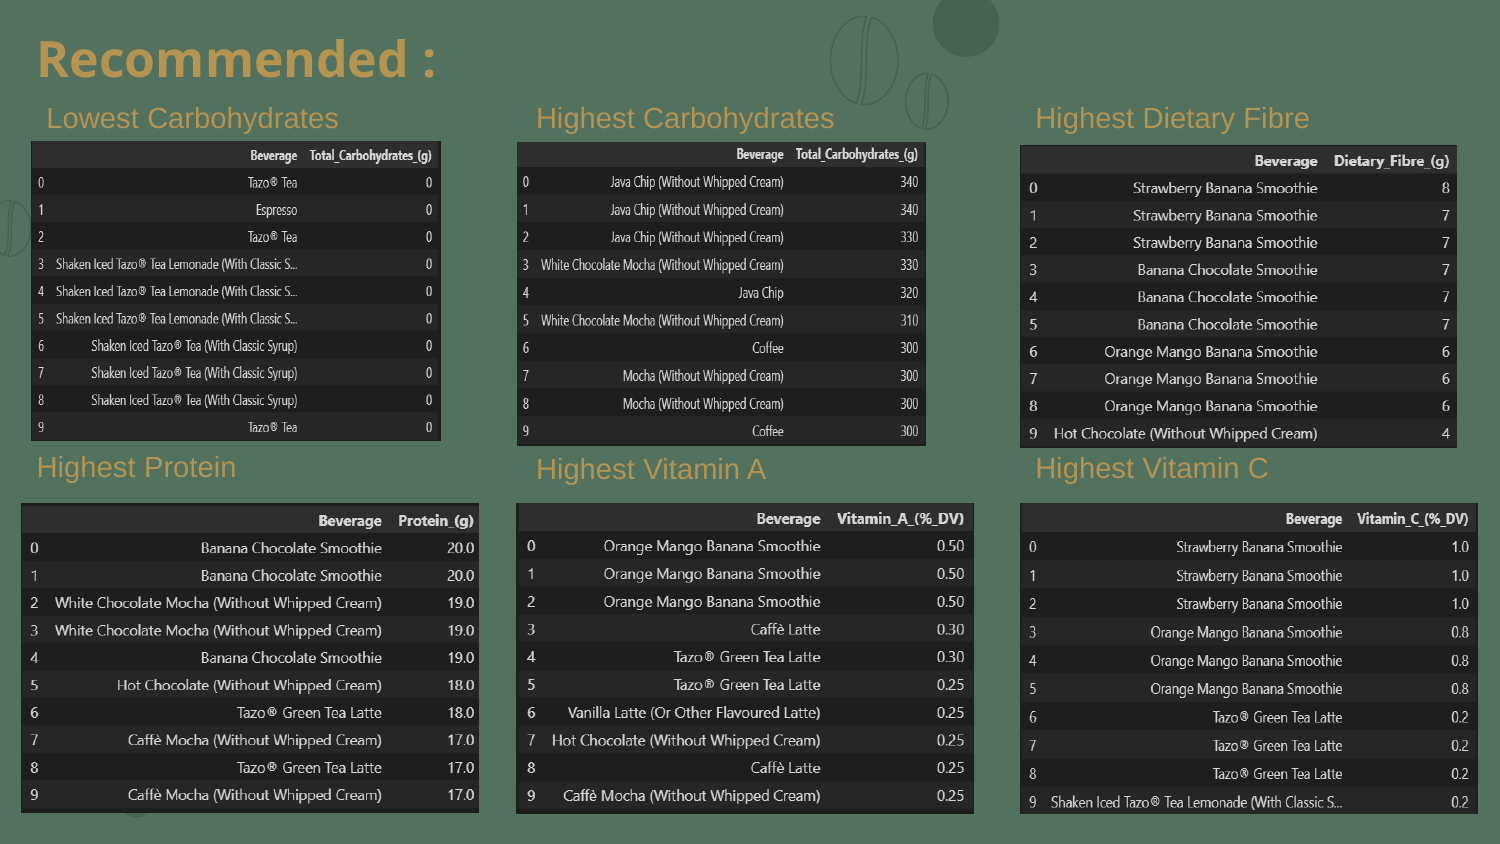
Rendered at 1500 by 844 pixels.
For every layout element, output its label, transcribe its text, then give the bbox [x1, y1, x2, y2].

picture [1020, 503, 1478, 814]
text_box Highest Protein [21, 440, 521, 491]
text_box Lowest Carbohydrates [31, 91, 479, 142]
text_box Highest Vitamin A [521, 443, 1020, 493]
text_box Highest Dietary Fibre [1020, 91, 1468, 142]
picture [1020, 144, 1458, 448]
text_box Highest Carbohydrates [521, 91, 969, 142]
picture [516, 503, 974, 814]
title Recommended : [21, 12, 1288, 107]
picture [21, 503, 479, 813]
picture [31, 141, 441, 441]
picture [516, 141, 926, 446]
text_box Highest Vitamin C [1020, 442, 1479, 493]
